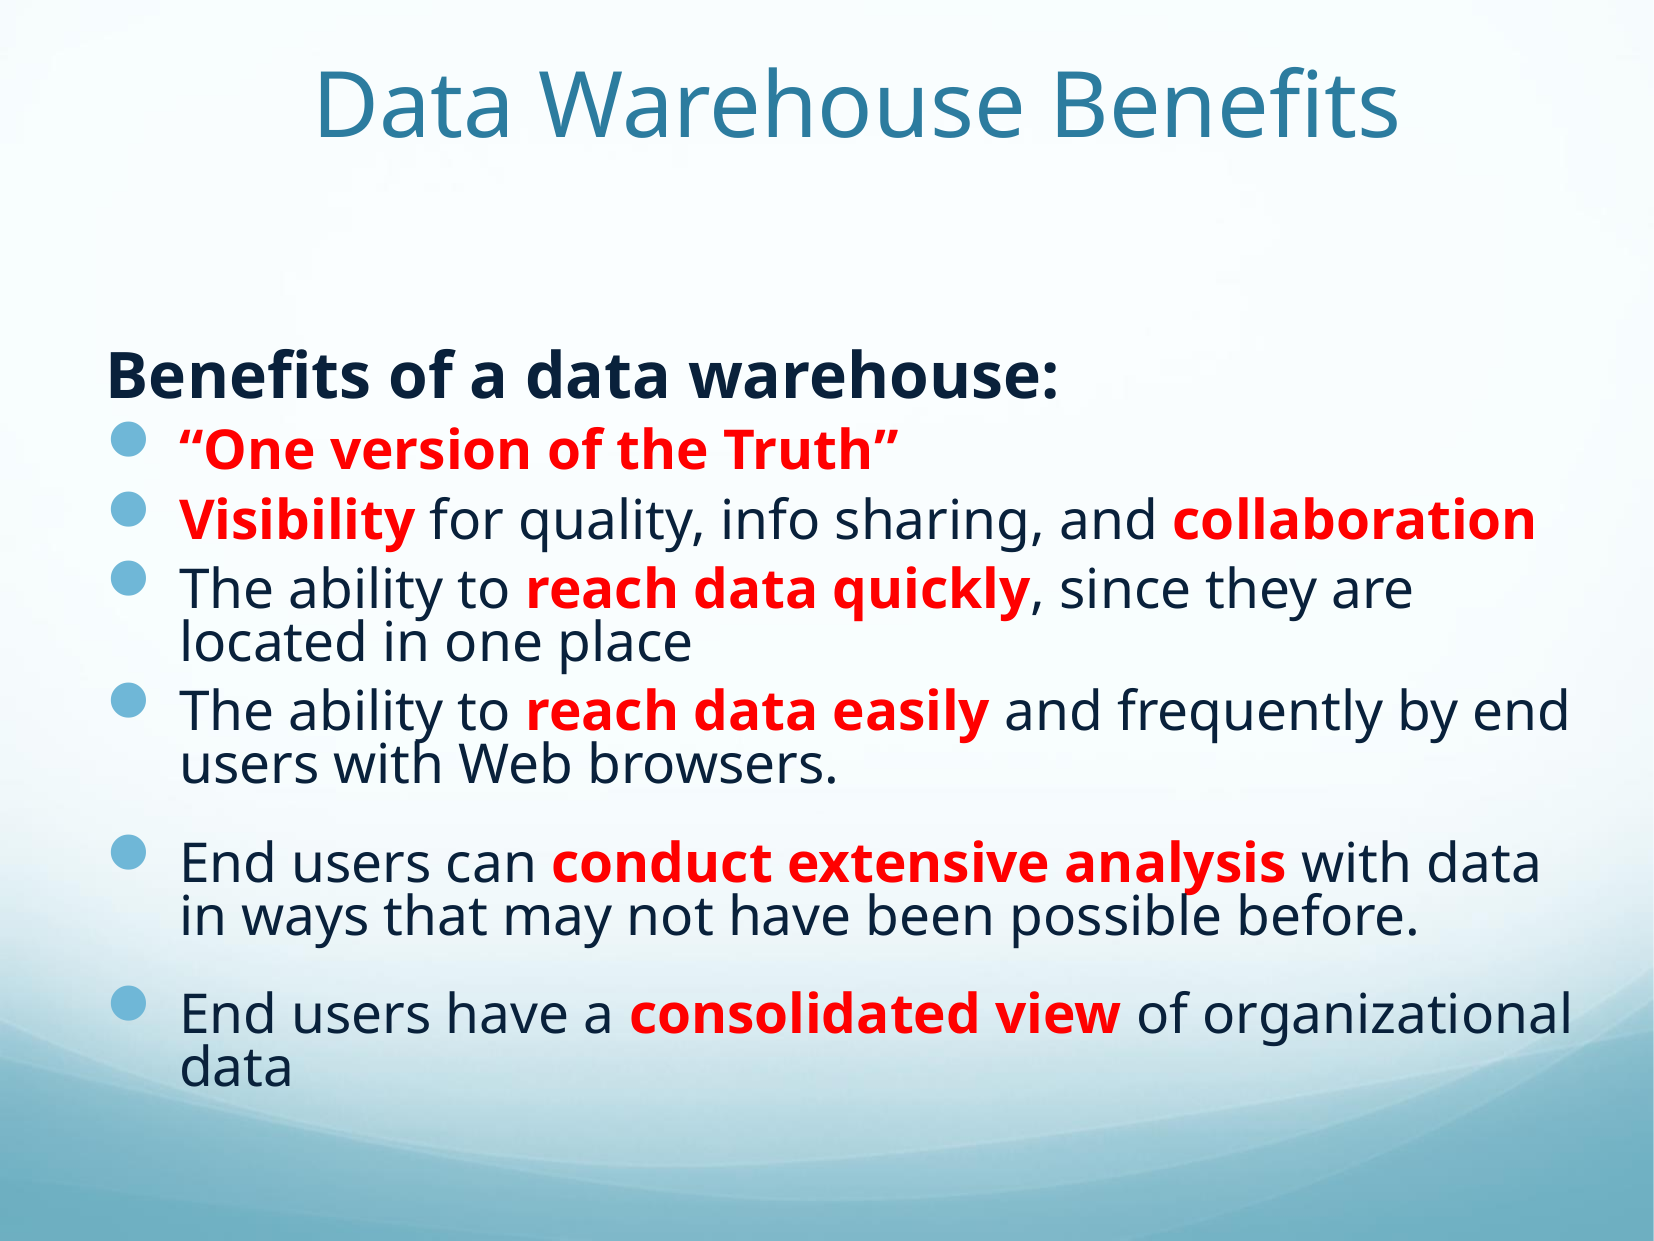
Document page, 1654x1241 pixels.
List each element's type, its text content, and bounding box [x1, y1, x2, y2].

picture [0, 0, 1654, 1241]
list Benefits of a data warehouse: “One version of the Truth” Visibility for quality, info sharing, and collaboration The ability to reach data quickly, since they are located in one place The ability to reach data easily and frequently by end users with Web browsers. End users can conduct extensive analysis with data in ways that may not have been possible before. End users have a consolidated view of organizational data [89, 341, 1615, 1058]
title Data Warehouse Benefits [126, 0, 1588, 165]
